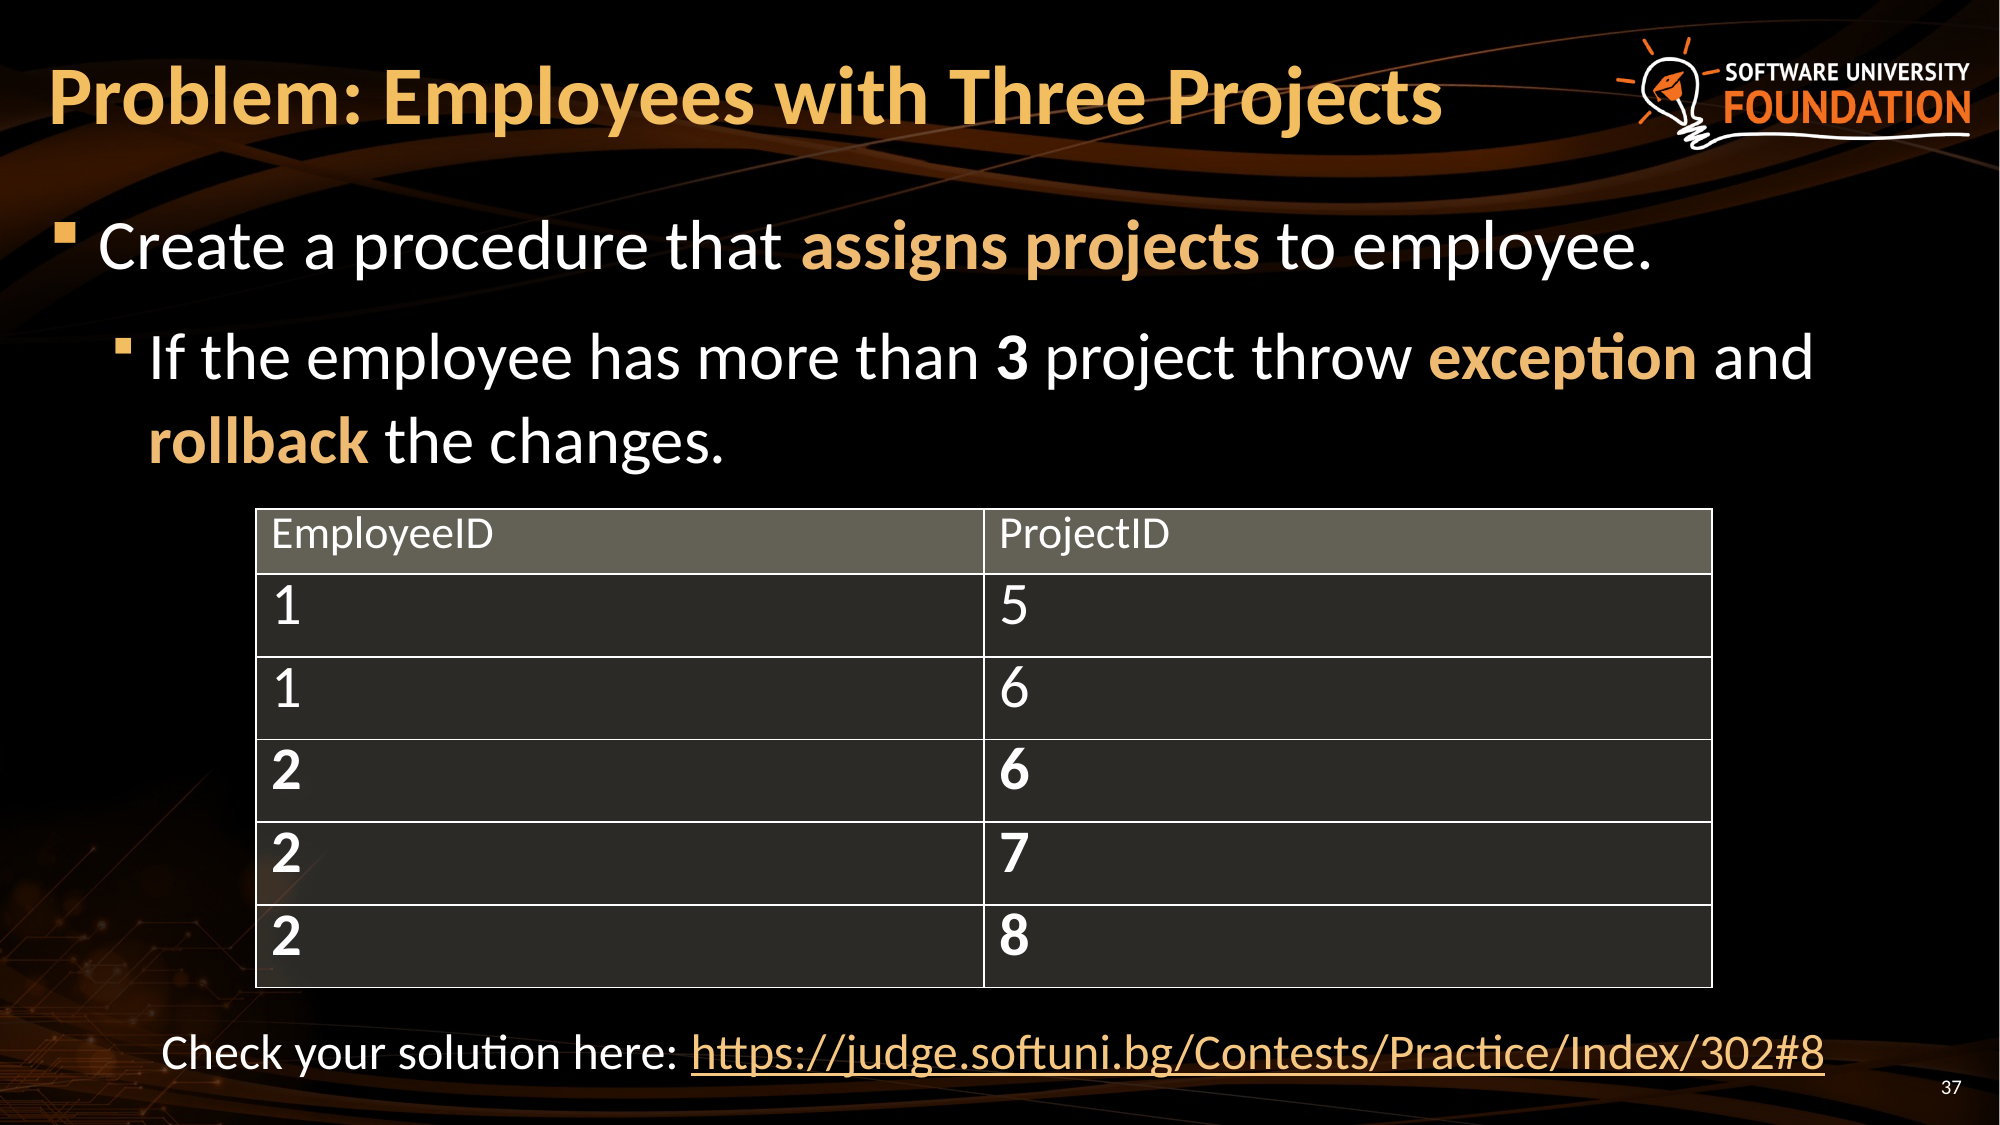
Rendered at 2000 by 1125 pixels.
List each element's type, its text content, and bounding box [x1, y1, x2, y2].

table_header EmployeeID [257, 510, 983, 573]
table_cell 5 [985, 575, 1711, 656]
table_cell 2 [257, 740, 983, 821]
table_cell 7 [985, 823, 1711, 904]
table_cell 6 [985, 658, 1711, 739]
table_cell 8 [985, 906, 1711, 987]
table_cell 1 [257, 658, 983, 739]
text_box Create a procedure that assigns projects to employee. If the employee has more than 3 project throw exception and rollback the changes. [31, 188, 1968, 1103]
slide_number 37 [1897, 1070, 1968, 1103]
text_box Check your solution here: https://judge.softuni.bg/Contests/Practice/Index/302#8 [124, 1011, 1863, 1087]
table_cell 1 [257, 575, 983, 656]
table_cell 6 [985, 740, 1711, 821]
table_header ProjectID [985, 510, 1711, 573]
picture [0, 0, 2000, 1125]
table_cell 2 [257, 823, 983, 904]
table_cell 2 [257, 906, 983, 987]
title Problem: Employees with Three Projects [30, 6, 1602, 189]
